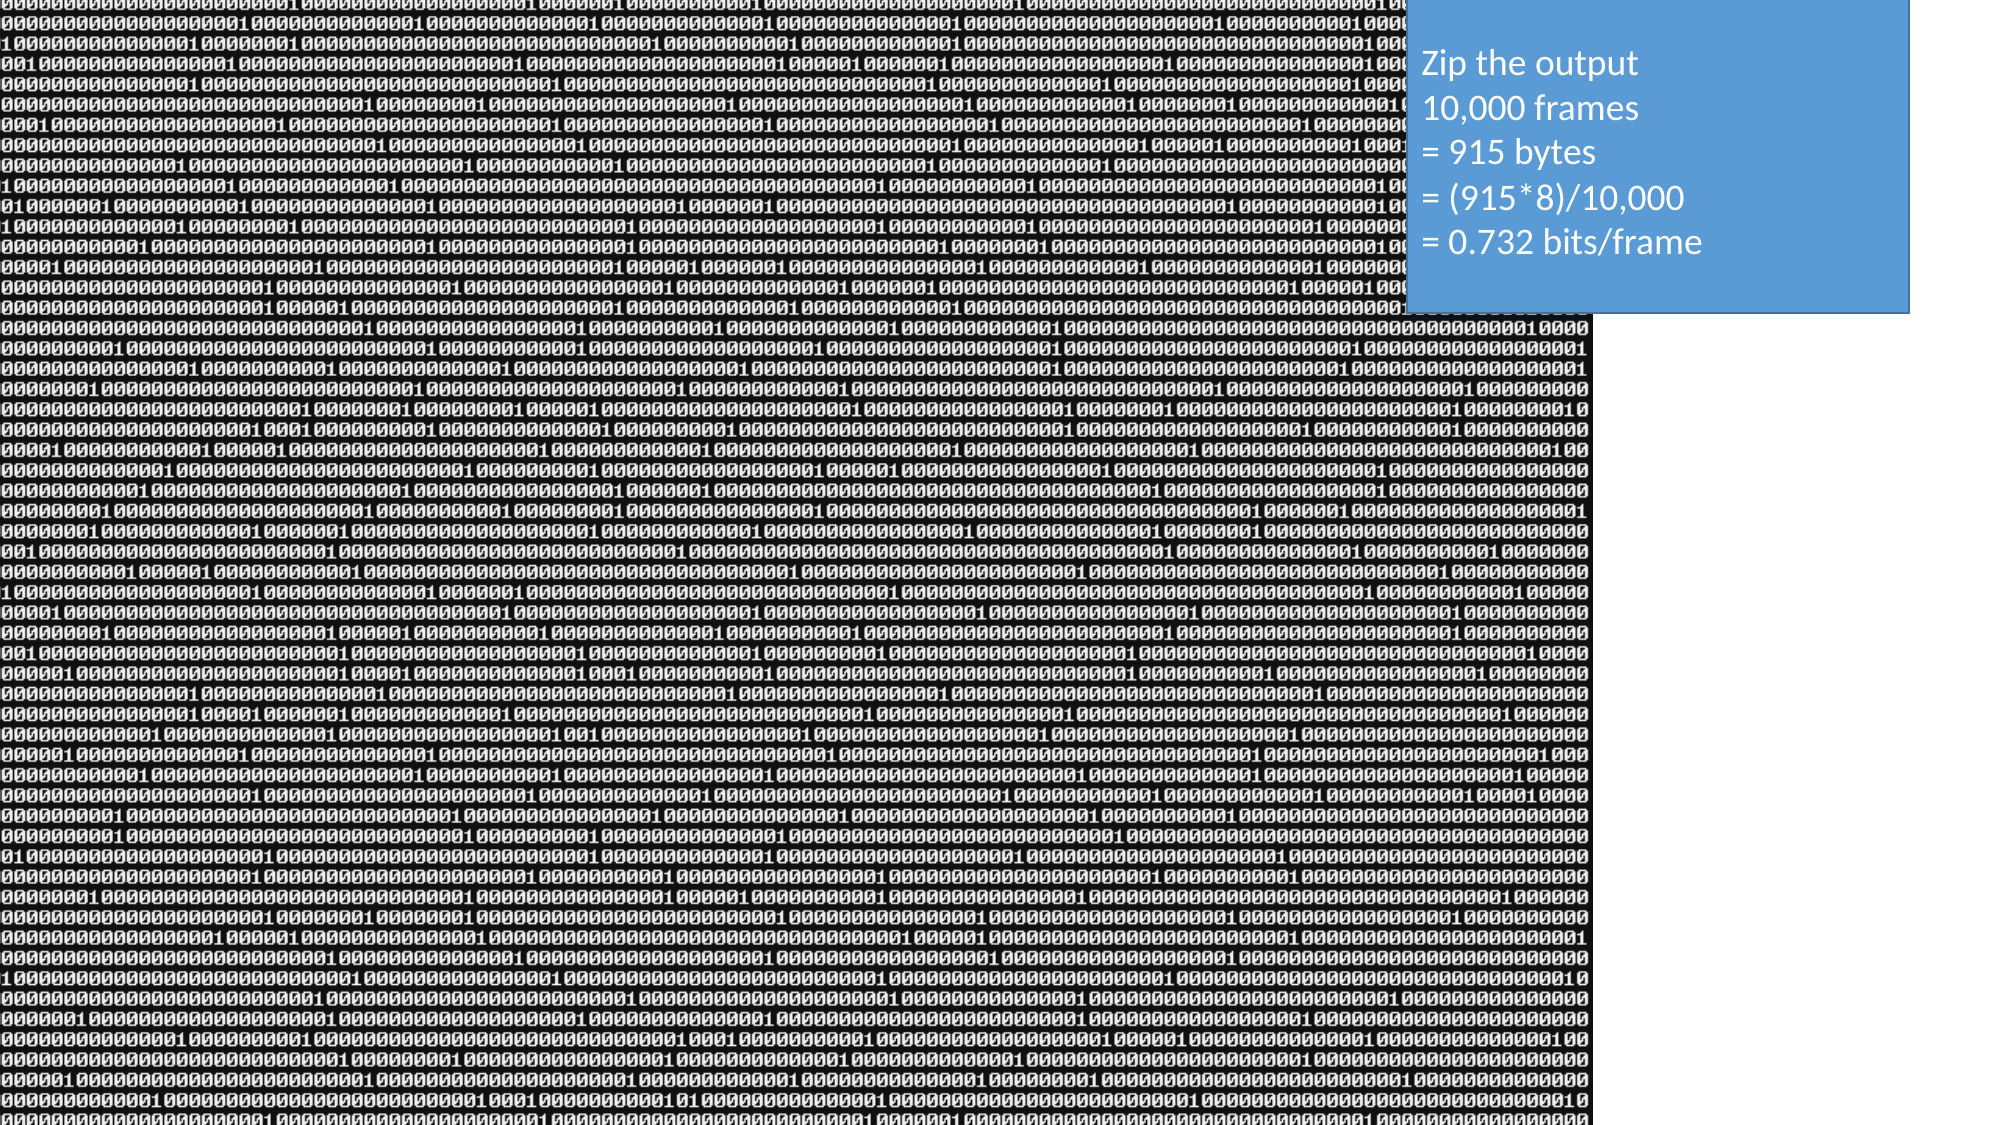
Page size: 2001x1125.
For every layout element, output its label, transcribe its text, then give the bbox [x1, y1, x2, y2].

text_box Zip the output 10,000 frames = 915 bytes = (915*8)/10,000 = 0.732 bits/frame [1593, 0, 1910, 314]
picture [0, 0, 1593, 1125]
